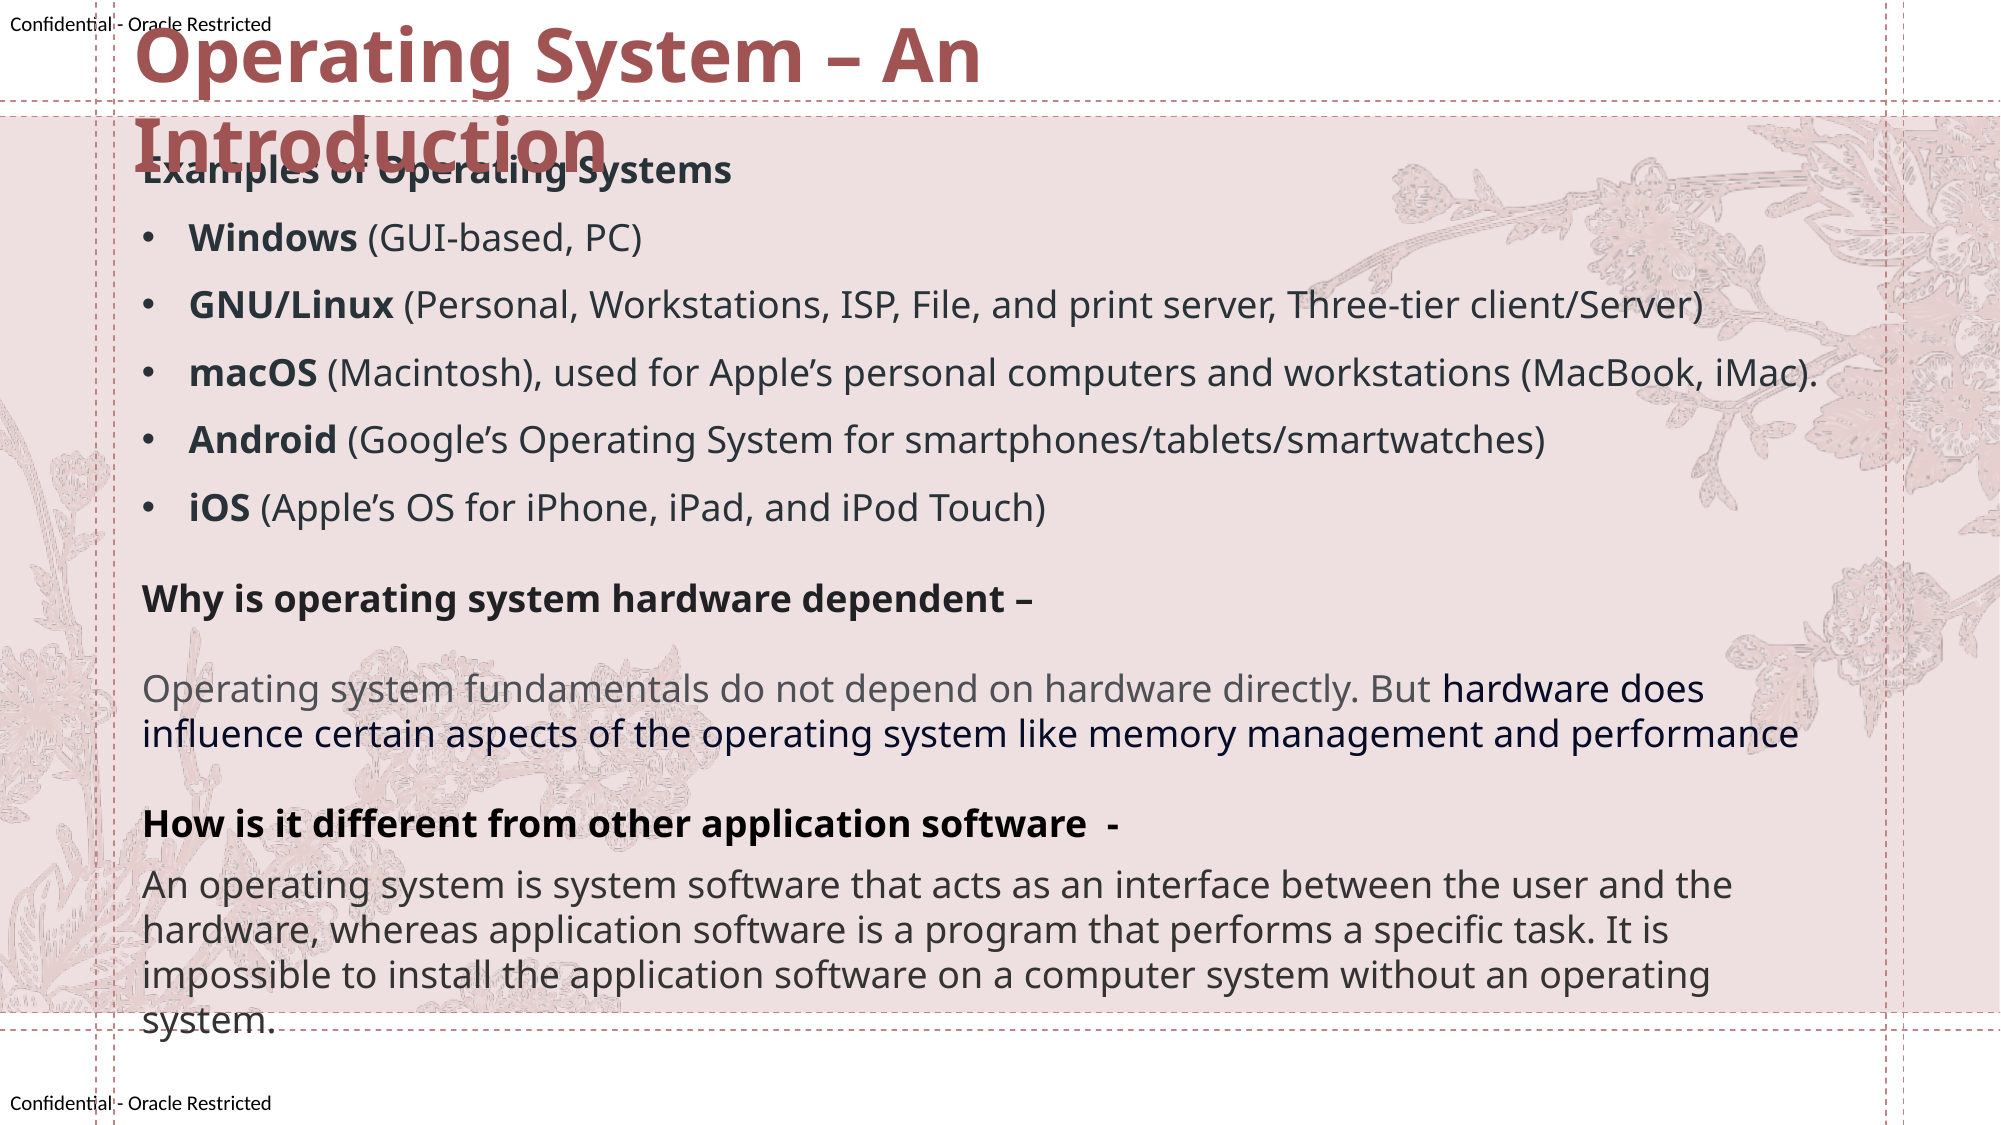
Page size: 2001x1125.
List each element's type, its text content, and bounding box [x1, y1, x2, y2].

picture [1240, 116, 2000, 873]
picture [0, 297, 778, 1013]
text_box Examples of Operating Systems Windows (GUI-based, PC) GNU/Linux (Personal, Workstations, ISP, File, and print server, Three-tier client/Server) macOS (Macintosh), used for Apple’s personal computers and workstations (MacBook, iMac). Android (Google’s Operating System for smartphones/tablets/smartwatches) iOS (Apple’s OS for iPhone, iPad, and iPod Touch) [127, 138, 1859, 537]
text_box Operating System – An Introduction [119, 0, 1369, 195]
text_box Why is operating system hardware dependent – Operating system fundamentals do not depend on hardware directly. But hardware does influence certain aspects of the operating system like memory management and performance How is it different from other application software - An operating system is system software that acts as an interface between the user and the hardware, whereas application software is a program that performs a specific task. It is impossible to install the application software on a computer system without an operating system. [127, 567, 1846, 1049]
